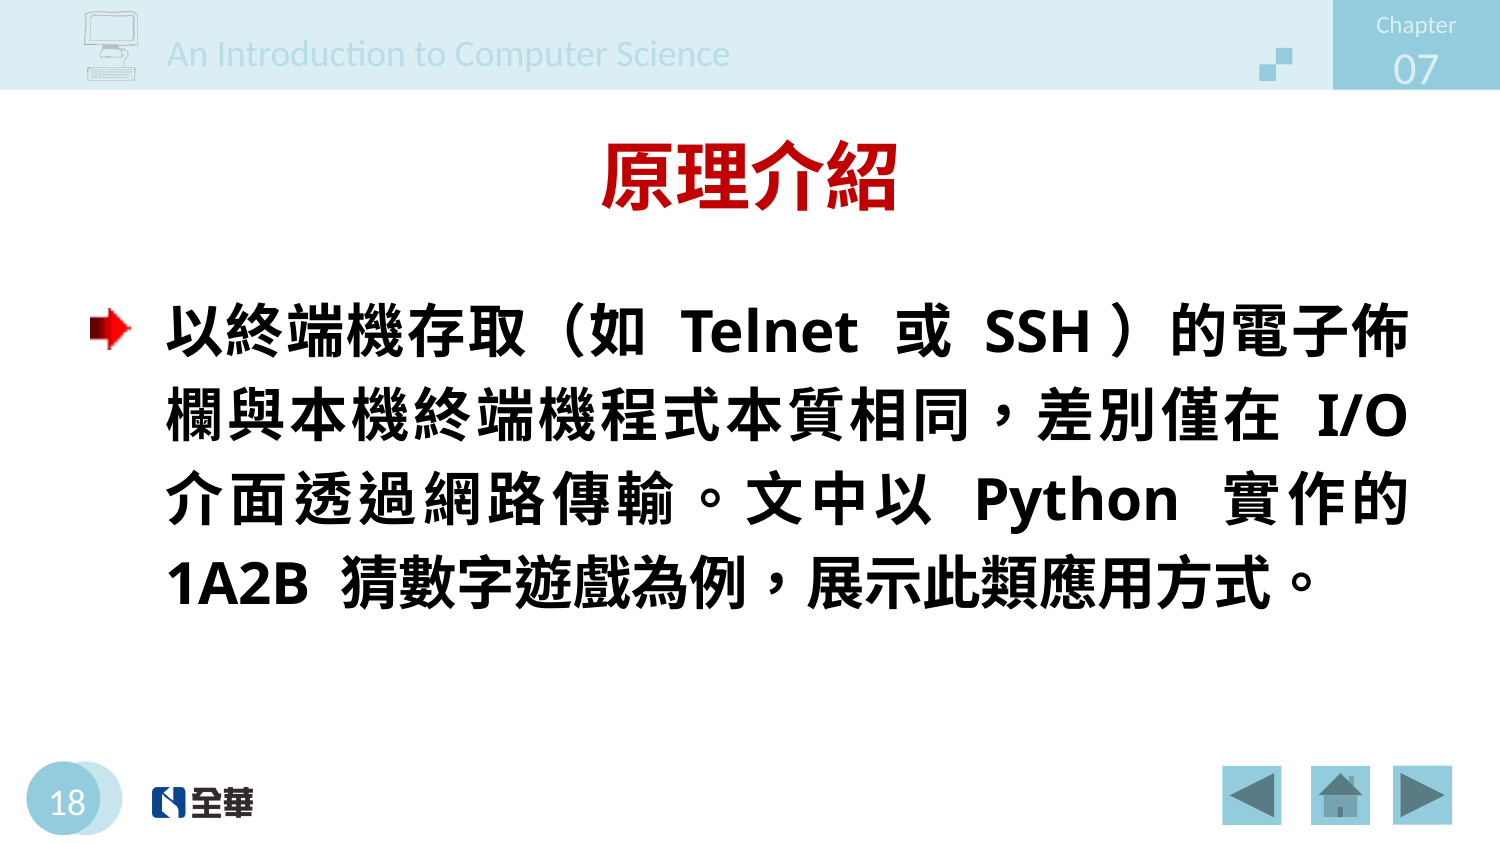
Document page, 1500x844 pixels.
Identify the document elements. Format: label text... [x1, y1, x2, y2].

picture [90, 308, 131, 350]
picture [84, 11, 138, 81]
picture [152, 787, 253, 818]
title 原理介紹 [75, 104, 1425, 245]
list 以終端機存取（如 Telnet 或 SSH）的電子佈欄與本機終端機程式本質相同，差別僅在 I/O 介面透過網路傳輸。文中以 Python 實作的 1A2B 猜數字遊戲為例，展示此類應用方式。 [75, 272, 1425, 754]
